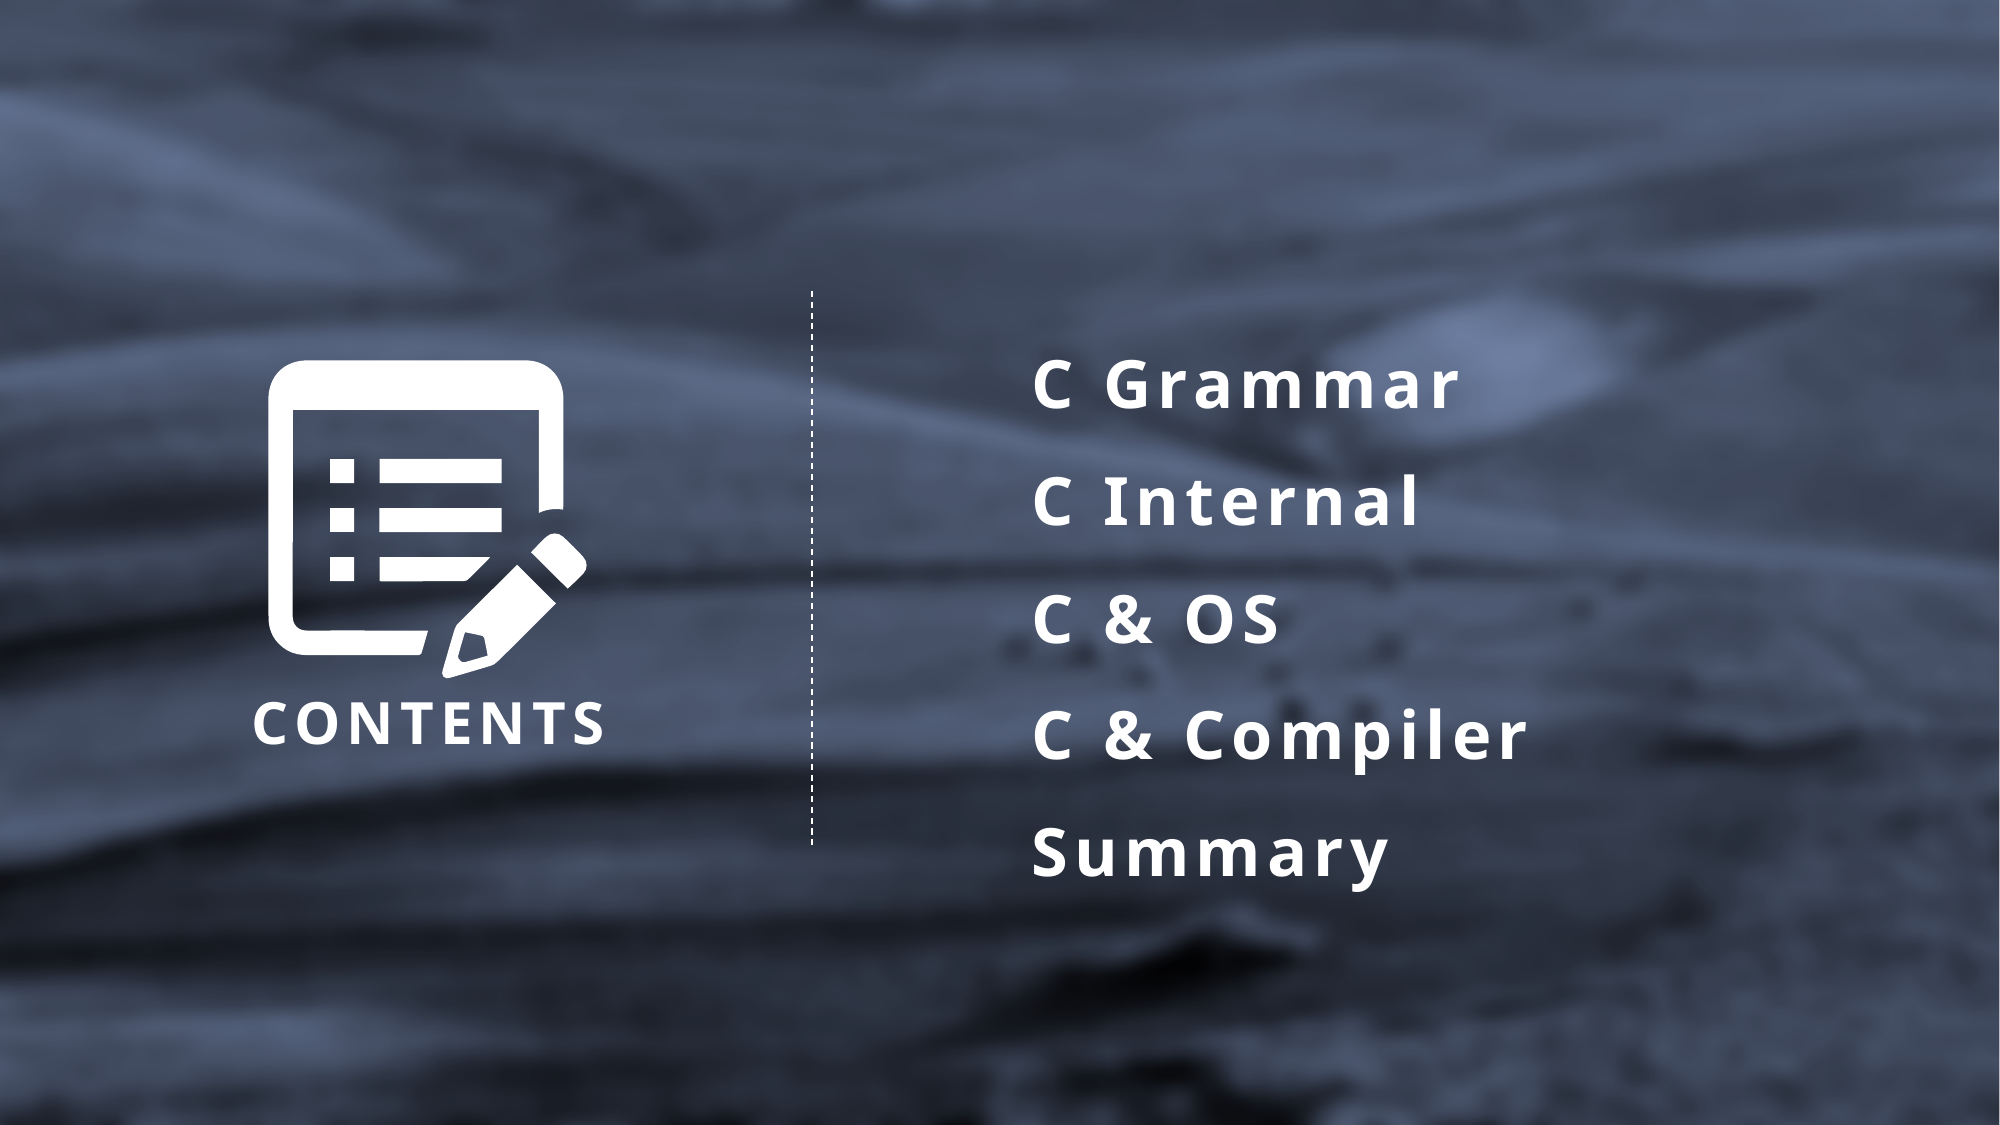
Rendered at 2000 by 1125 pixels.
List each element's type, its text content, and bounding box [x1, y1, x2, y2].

text_box CONTENTS [210, 678, 647, 764]
text_box C & OS [1016, 569, 1380, 665]
text_box Summary [1016, 802, 1441, 898]
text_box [268, 360, 589, 679]
text_box C Grammar [1016, 334, 1500, 430]
text_box C & Compiler [1016, 685, 1620, 781]
text_box C Internal [1016, 450, 1441, 546]
